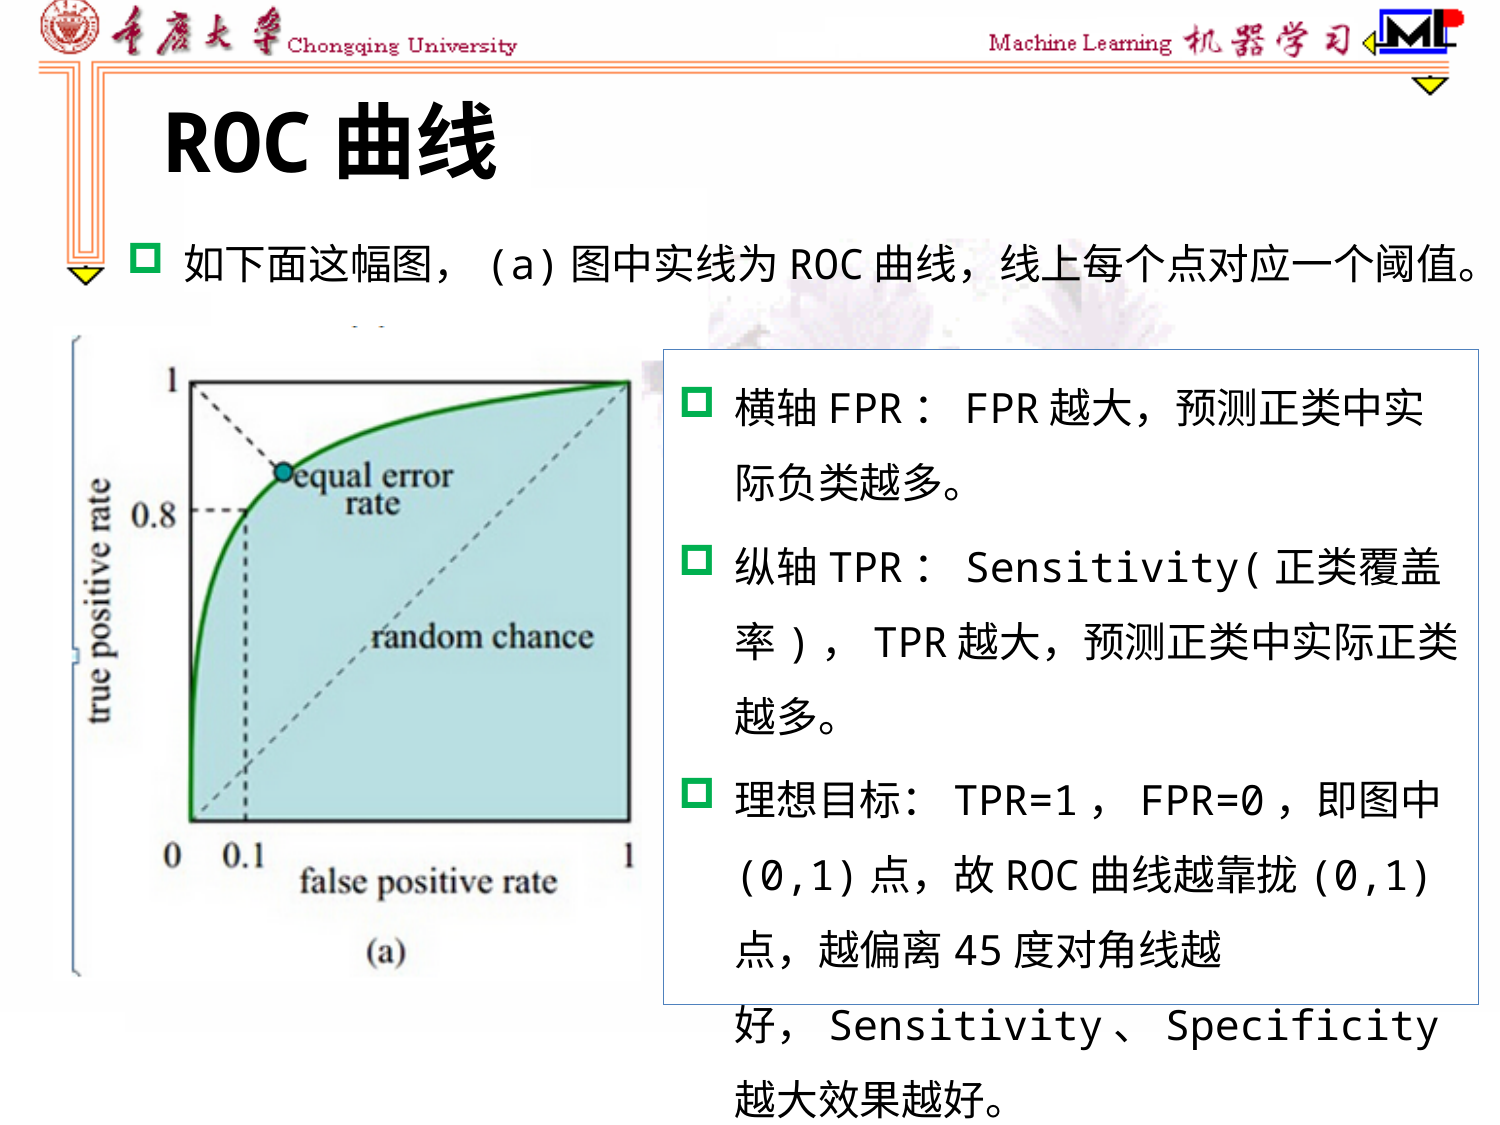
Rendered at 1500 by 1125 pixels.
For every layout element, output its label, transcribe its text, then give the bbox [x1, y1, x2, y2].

picture [0, 0, 1500, 1032]
list ROC曲线 [123, 112, 538, 197]
text_box 横轴FPR：FPR越大，预测正类中实际负类越多。 纵轴TPR：Sensitivity(正类覆盖率)，TPR越大，预测正类中实际正类越多。 理想目标：TPR=1，FPR=0，即图中(0,1)点，故ROC曲线越靠拢(0,1)点，越偏离45度对角线越好，Sensitivity、Specificity越大效果越好。 [663, 349, 1479, 1005]
list 如下面这幅图，(a)图中实线为ROC曲线，线上每个点对应一个阈值。 [111, 205, 1490, 308]
